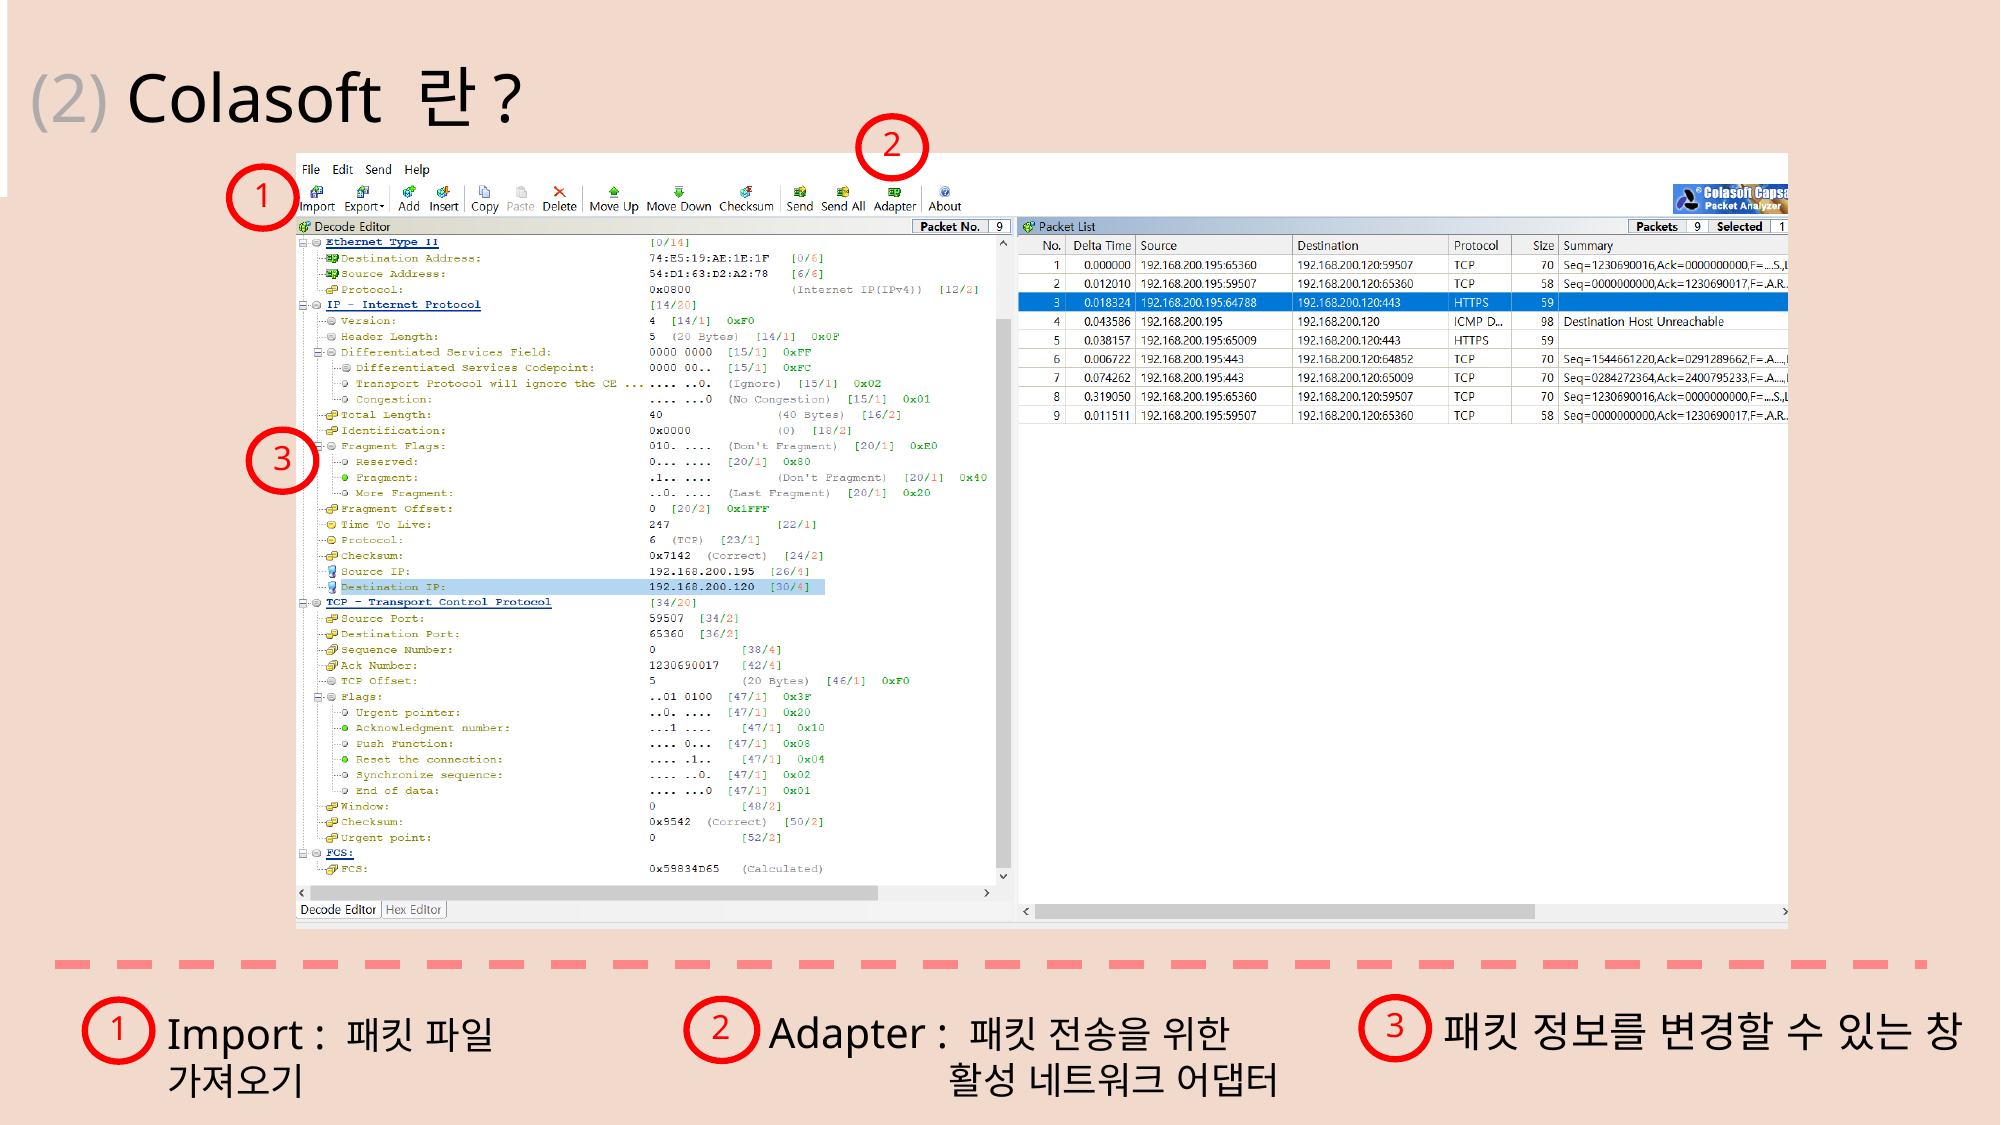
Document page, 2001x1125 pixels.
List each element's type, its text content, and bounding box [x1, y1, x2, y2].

text_box [0, 144, 8, 198]
text_box 패킷 정보를 변경할 수 있는 창 [1429, 998, 1984, 1063]
text_box (2) Colasoft 란? [0, 48, 637, 144]
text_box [1361, 997, 1430, 1060]
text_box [229, 166, 297, 232]
picture [296, 153, 1788, 929]
text_box Import : 패킷 파일 가져오기 [152, 1000, 654, 1111]
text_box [84, 999, 153, 1065]
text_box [248, 429, 317, 492]
text_box Adapter : 패킷 전송을 위한 활성 네트워크 어댑터 [754, 999, 1309, 1110]
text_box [686, 998, 758, 1061]
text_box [858, 116, 926, 179]
text_box [0, 0, 8, 48]
